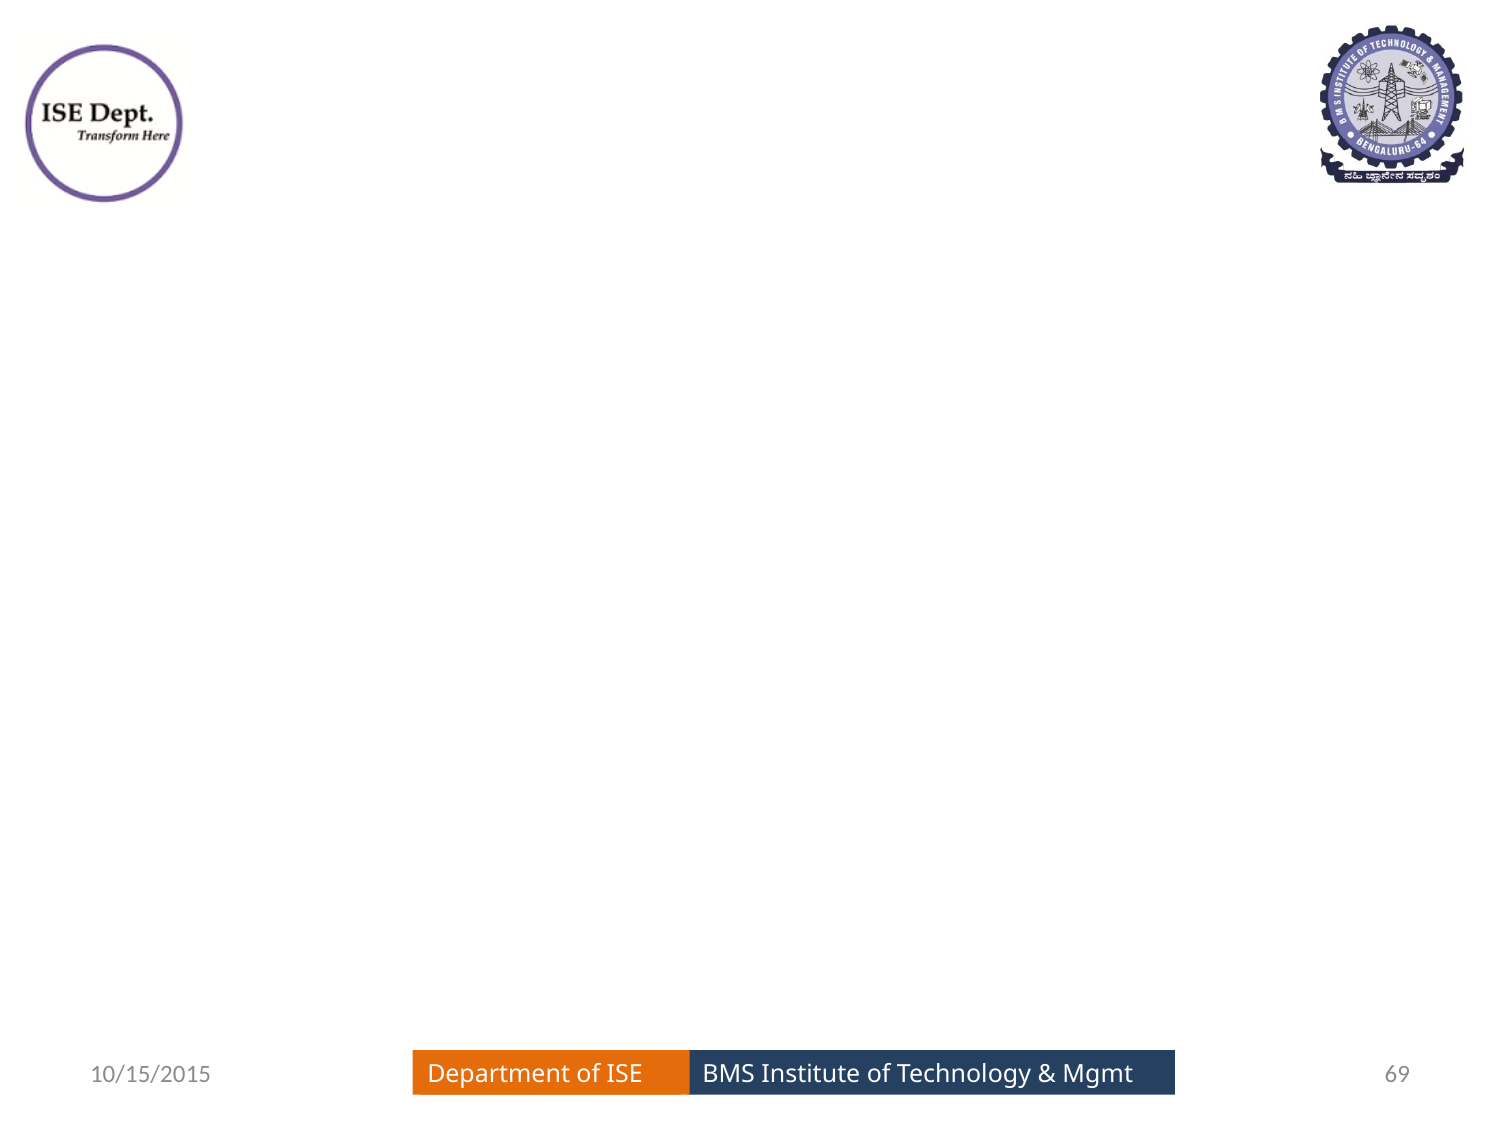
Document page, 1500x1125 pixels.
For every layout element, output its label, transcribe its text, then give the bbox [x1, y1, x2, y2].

picture [15, 24, 201, 213]
slide_number 69 [1074, 1042, 1425, 1103]
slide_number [75, 1042, 425, 1103]
picture [1287, 0, 1500, 213]
